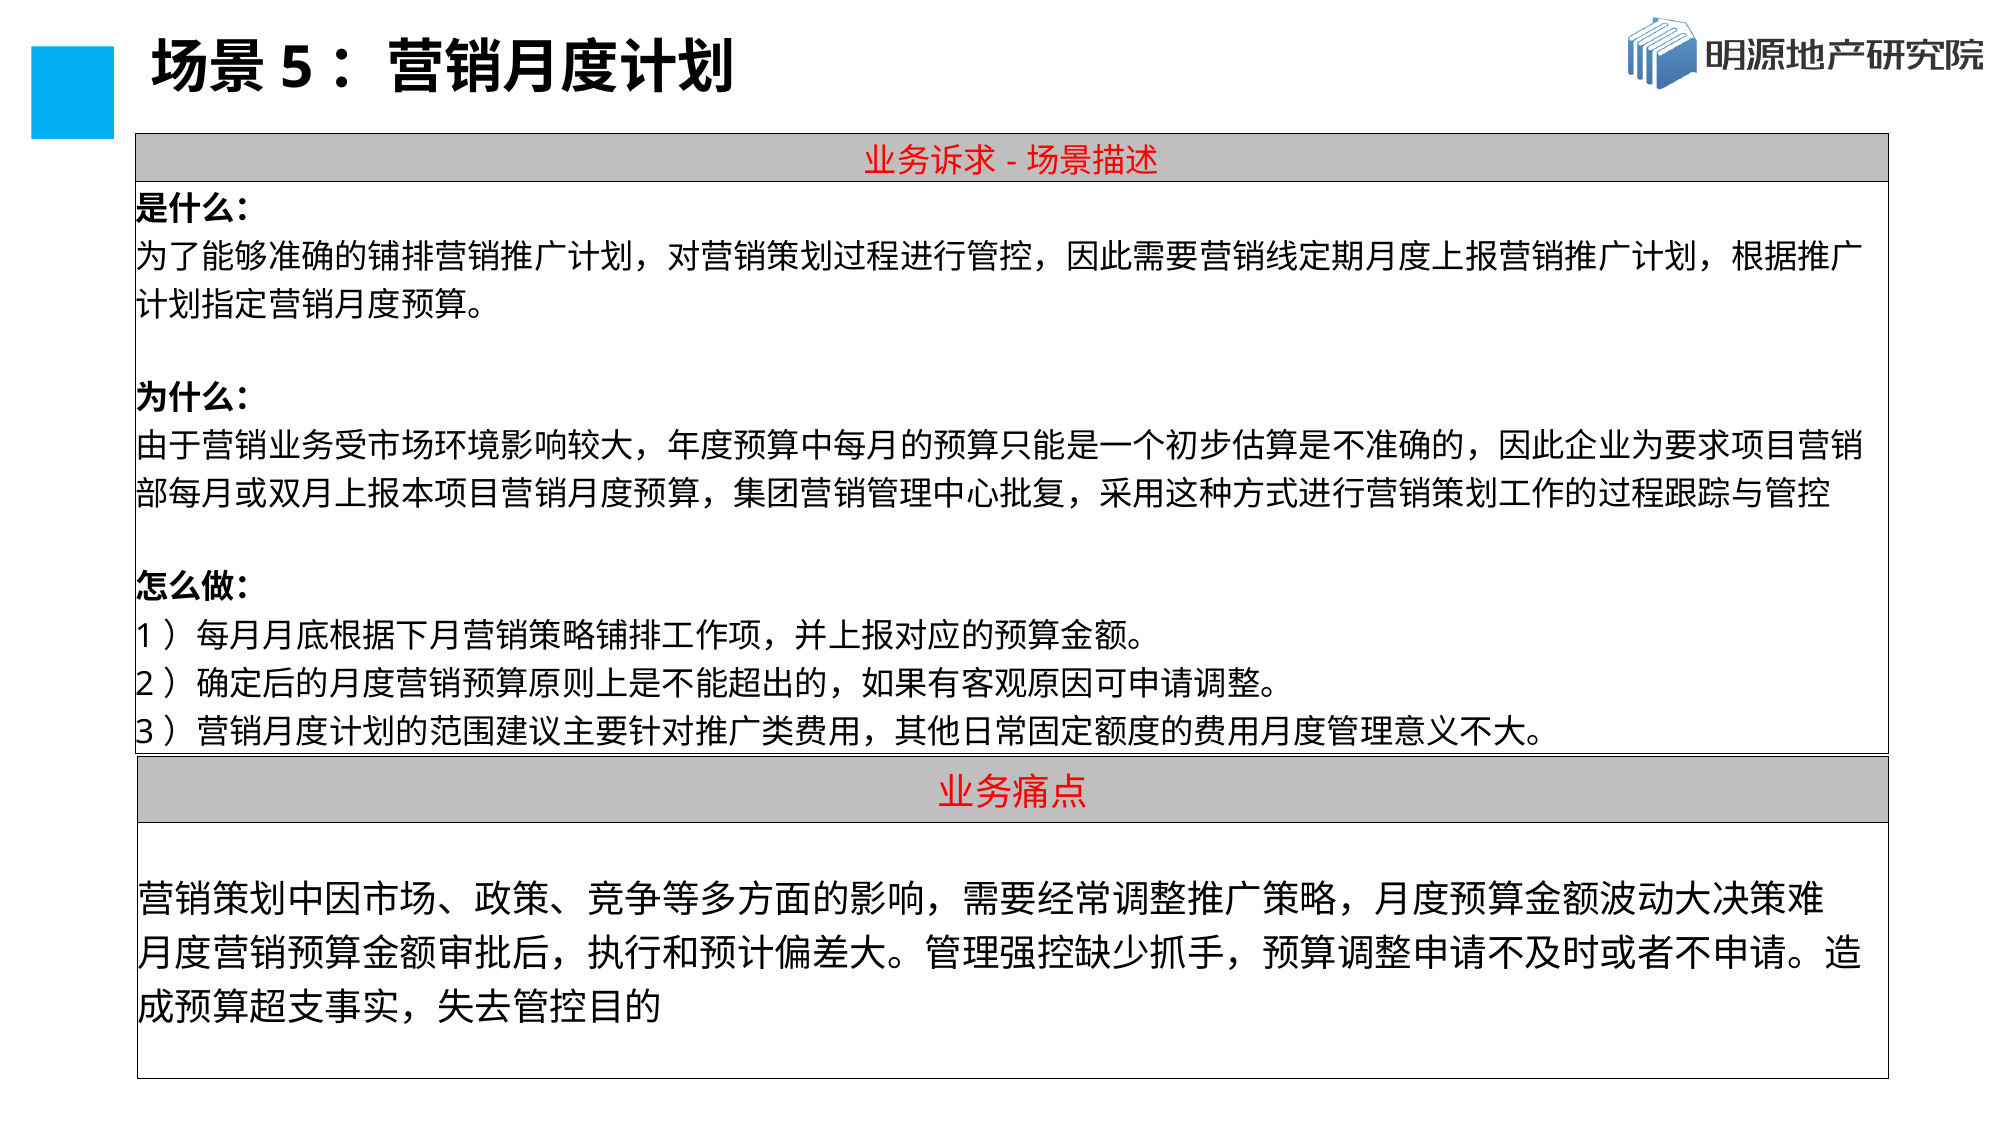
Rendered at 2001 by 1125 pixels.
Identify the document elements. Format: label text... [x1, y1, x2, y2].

table_cell 是什么： 为了能够准确的铺排营销推广计划，对营销策划过程进行管控，因此需要营销线定期月度上报营销推广计划，根据推广计划指定营销月度预算。 为什么： 由于营销业务受市场环境影响较大，年度预算中每月的预算只能是一个初步估算是不准确的，因此企业为要求项目营销部每月或双月上报本项目营销月度预算，集团营销管理中心批复，采用这种方式进行营销策划工作的过程跟踪与管控 怎么做： 1）每月月底根据下月营销策略铺排工作项，并上报对应的预算金额。 2）确定后的月度营销预算原则上是不能超出的，如果有客观原因可申请调整。 3）营销月度计划的范围建议主要针对推广类费用，其他日常固定额度的费用月度管理意义不大。 [136, 182, 1888, 753]
title 场景5：营销月度计划 [135, 22, 1861, 114]
table_header 业务痛点 [138, 757, 1888, 822]
table_header 业务诉求-场景描述 [136, 134, 1888, 181]
picture [1623, 13, 1988, 93]
table_cell 营销策划中因市场、政策、竞争等多方面的影响，需要经常调整推广策略，月度预算金额波动大决策难 月度营销预算金额审批后，执行和预计偏差大。管理强控缺少抓手，预算调整申请不及时或者不申请。造成预算超支事实，失去管控目的 [138, 823, 1888, 1078]
